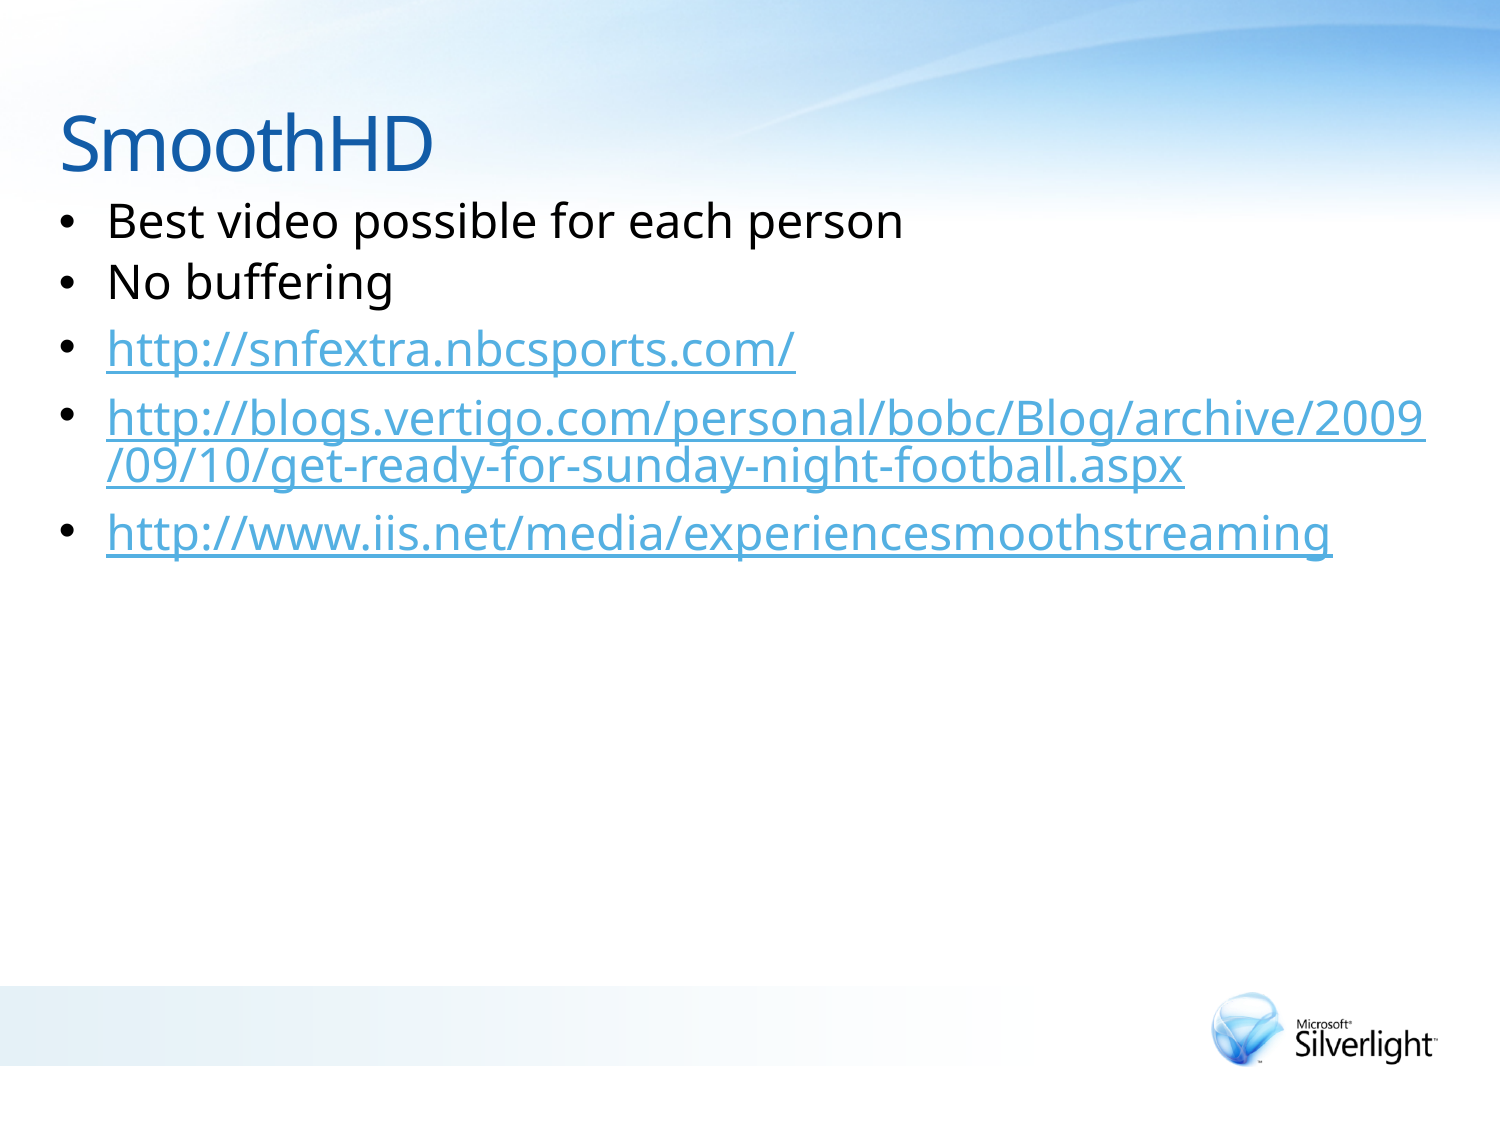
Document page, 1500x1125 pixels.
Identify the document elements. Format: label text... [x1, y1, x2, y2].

list Best video possible for each person No buffering http://snfextra.nbcsports.com/ http://blogs.vertigo.com/personal/bobc/Blog/archive/2009/09/10/get-ready-for-sunday-night-football.aspx http://www.iis.net/media/experiencesmoothstreaming [58, 197, 1435, 558]
title SmoothHD [59, 104, 1435, 188]
picture [0, 0, 1500, 1125]
